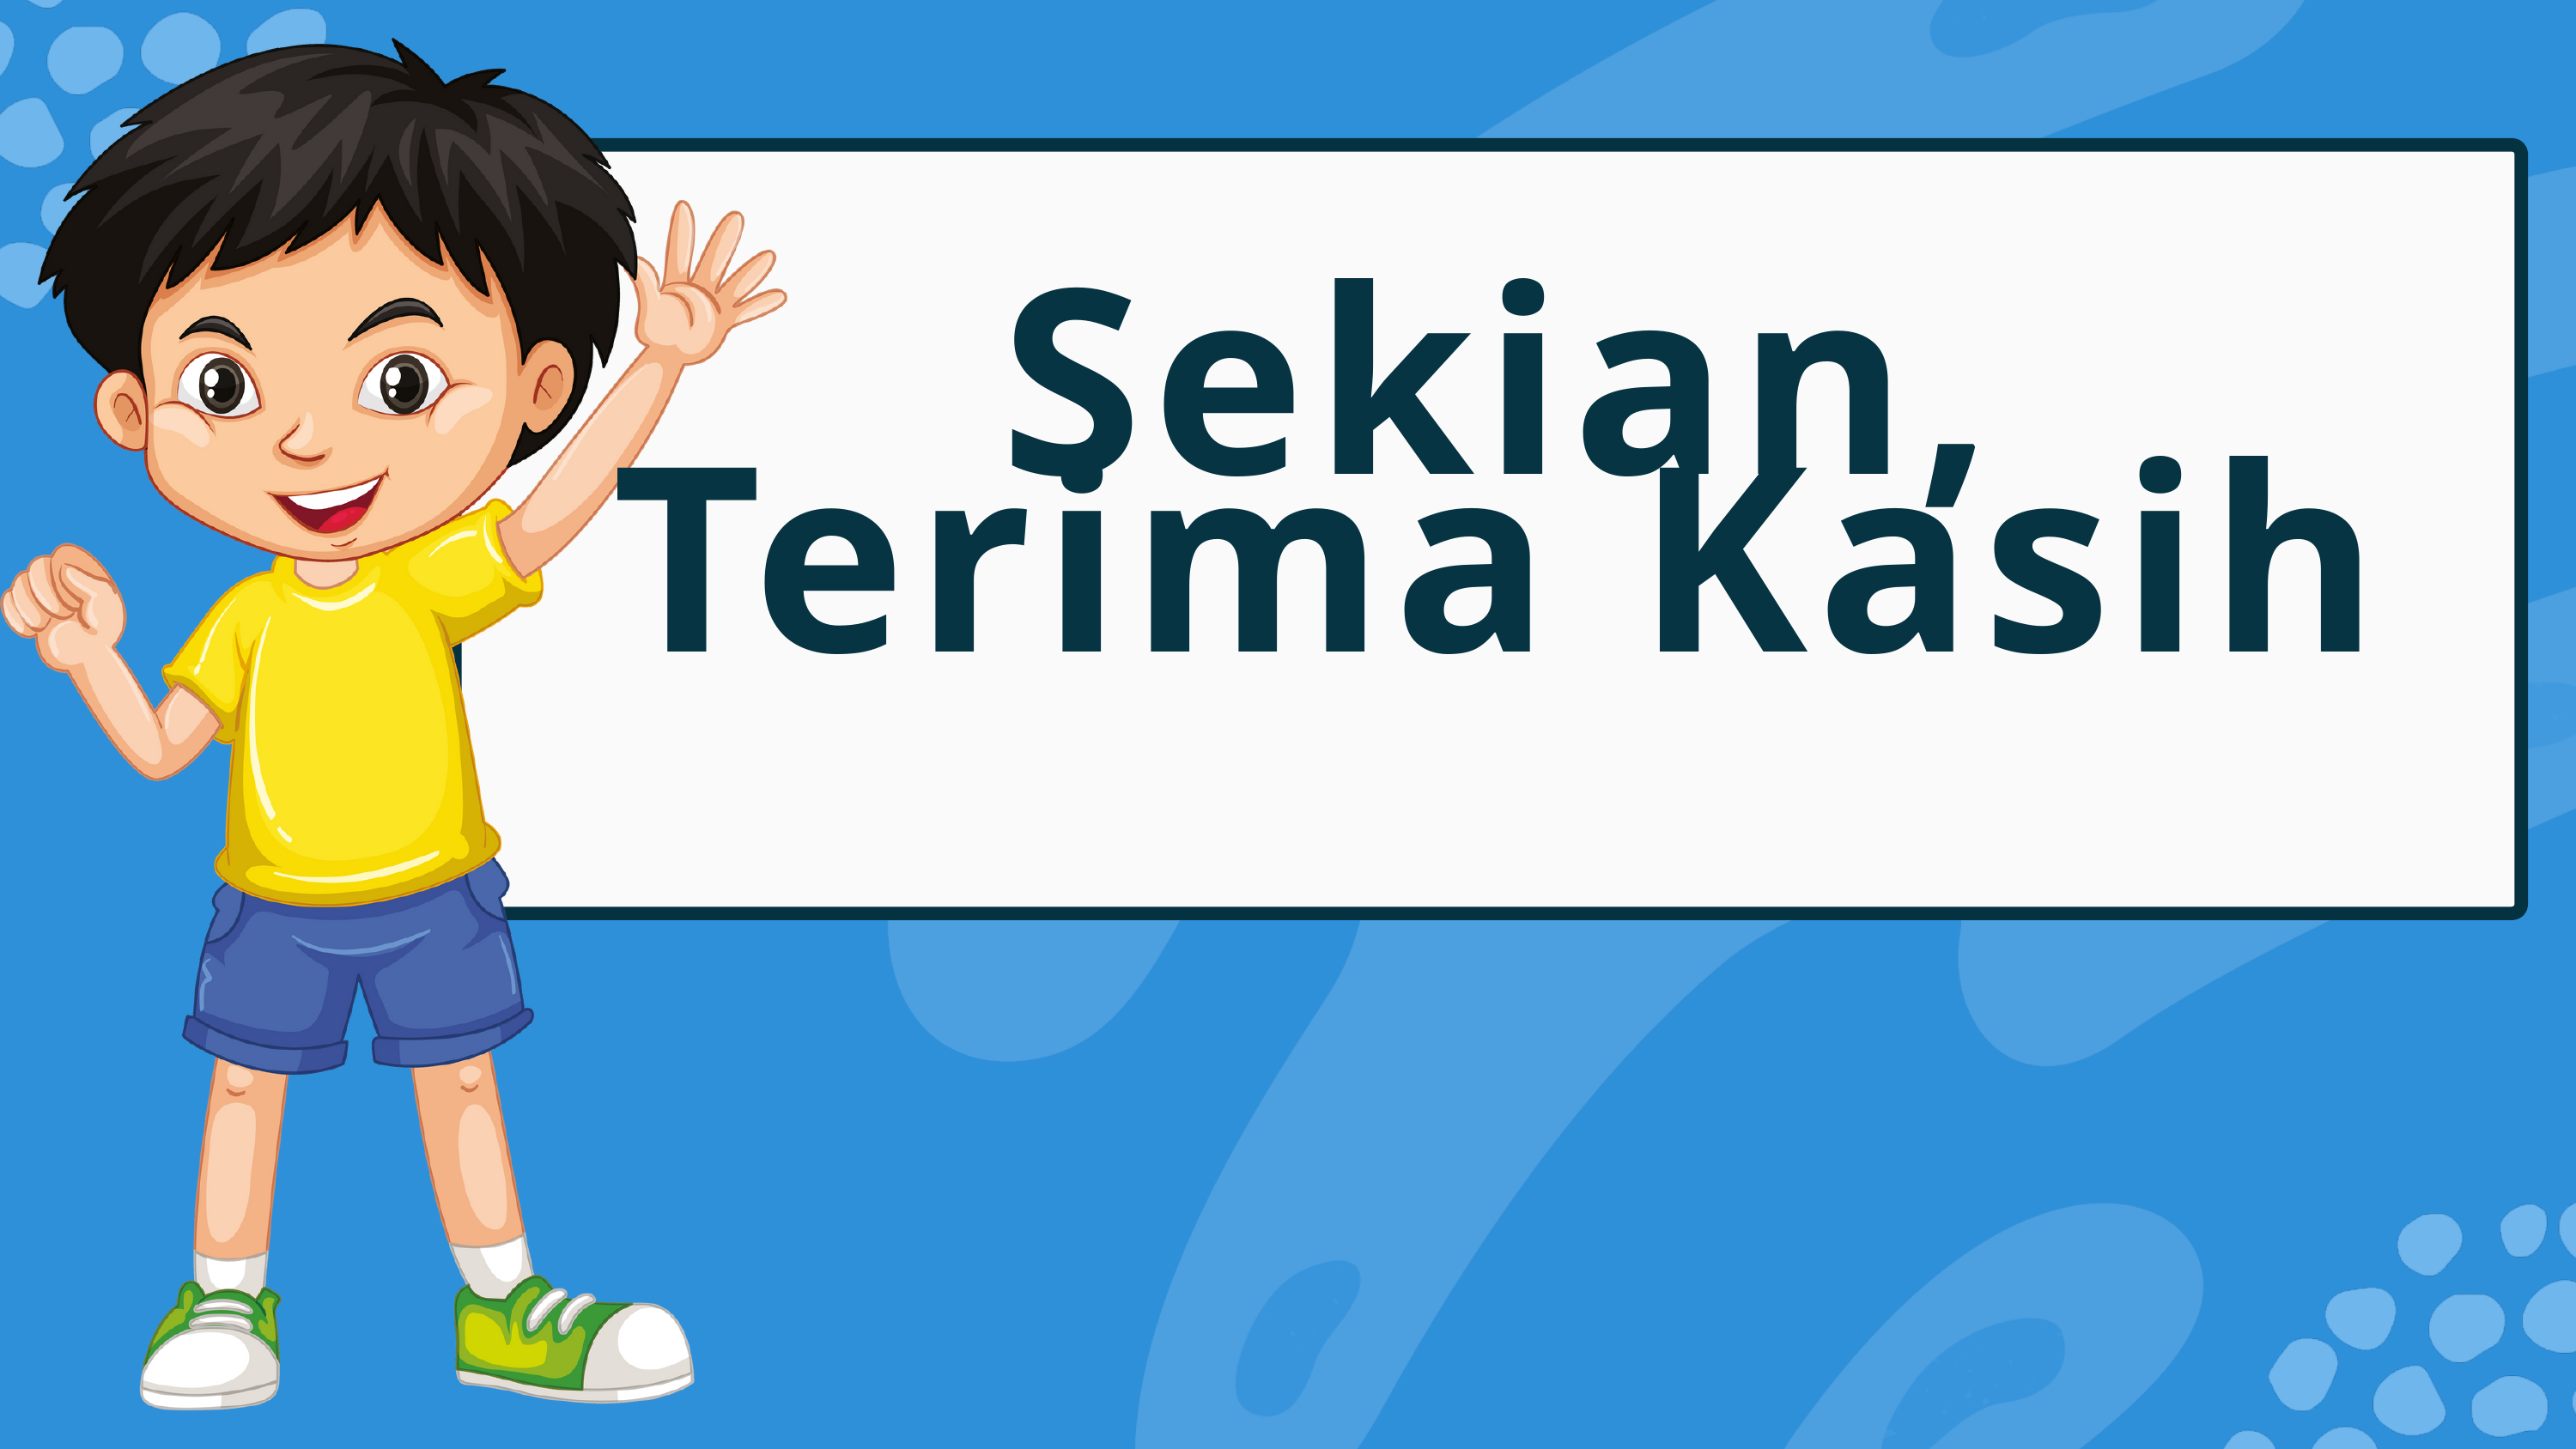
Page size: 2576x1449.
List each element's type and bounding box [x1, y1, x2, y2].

text_box [0, 0, 365, 38]
text_box [454, 144, 2522, 914]
text_box [2221, 1199, 2576, 1449]
text_box [0, 38, 787, 1410]
text_box [853, 0, 2576, 1449]
